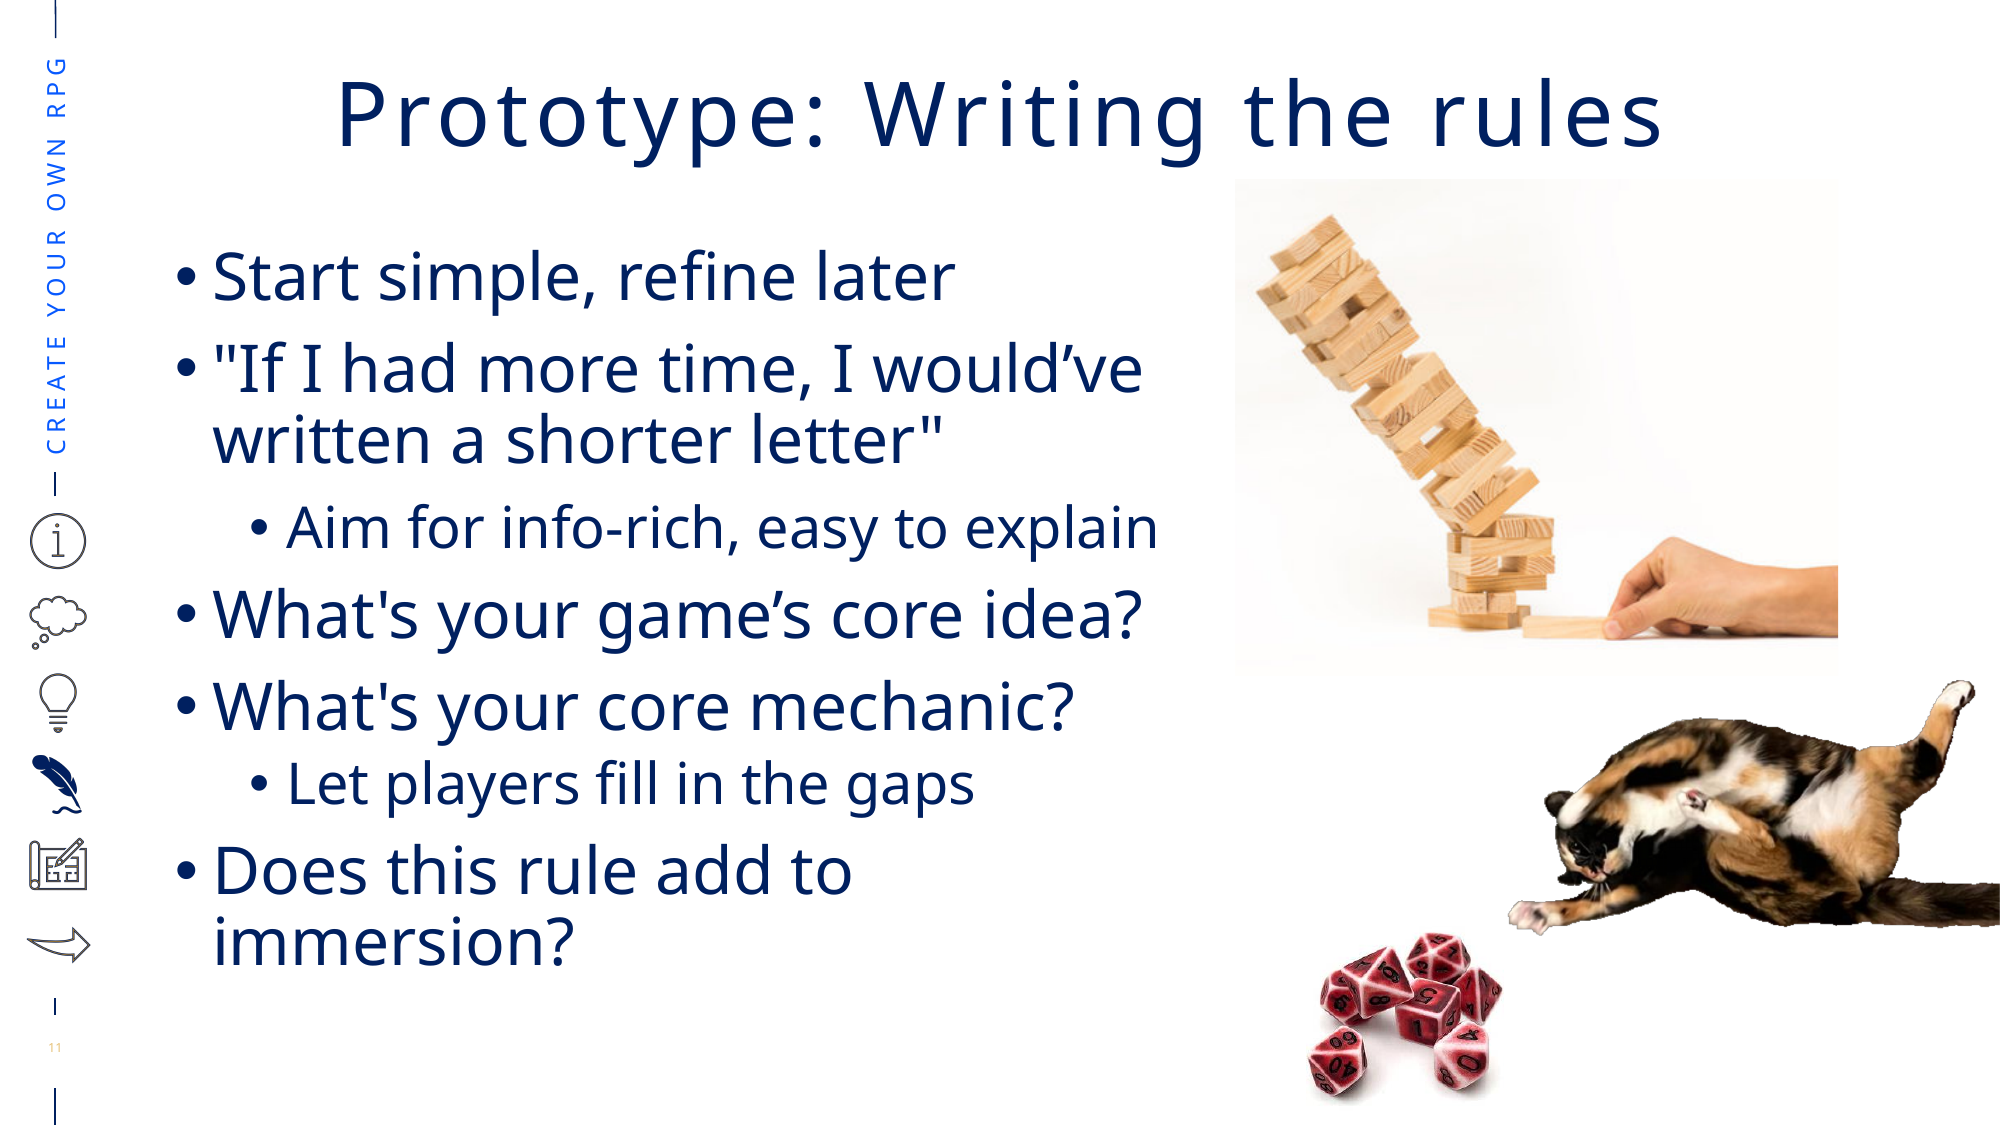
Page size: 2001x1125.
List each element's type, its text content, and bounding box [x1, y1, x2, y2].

picture [23, 588, 93, 658]
picture [23, 830, 93, 900]
list Start simple, refine later "If I had more time, I would’ve written a shorter letter" Aim for info-rich, easy to explain What's your game’s core idea? What's your core mechanic? Let players fill in the gaps Does this rule add to immersion? [174, 243, 1236, 984]
picture [23, 749, 93, 819]
picture [23, 668, 93, 738]
title Prototype: Writing the rules [174, 31, 1825, 205]
footer CREATE YOUR OWN RPG [40, 40, 71, 473]
picture [23, 506, 93, 576]
picture [1235, 179, 1839, 676]
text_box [1306, 614, 2000, 1111]
picture [23, 910, 93, 980]
slide_number 11 [25, 1032, 86, 1063]
